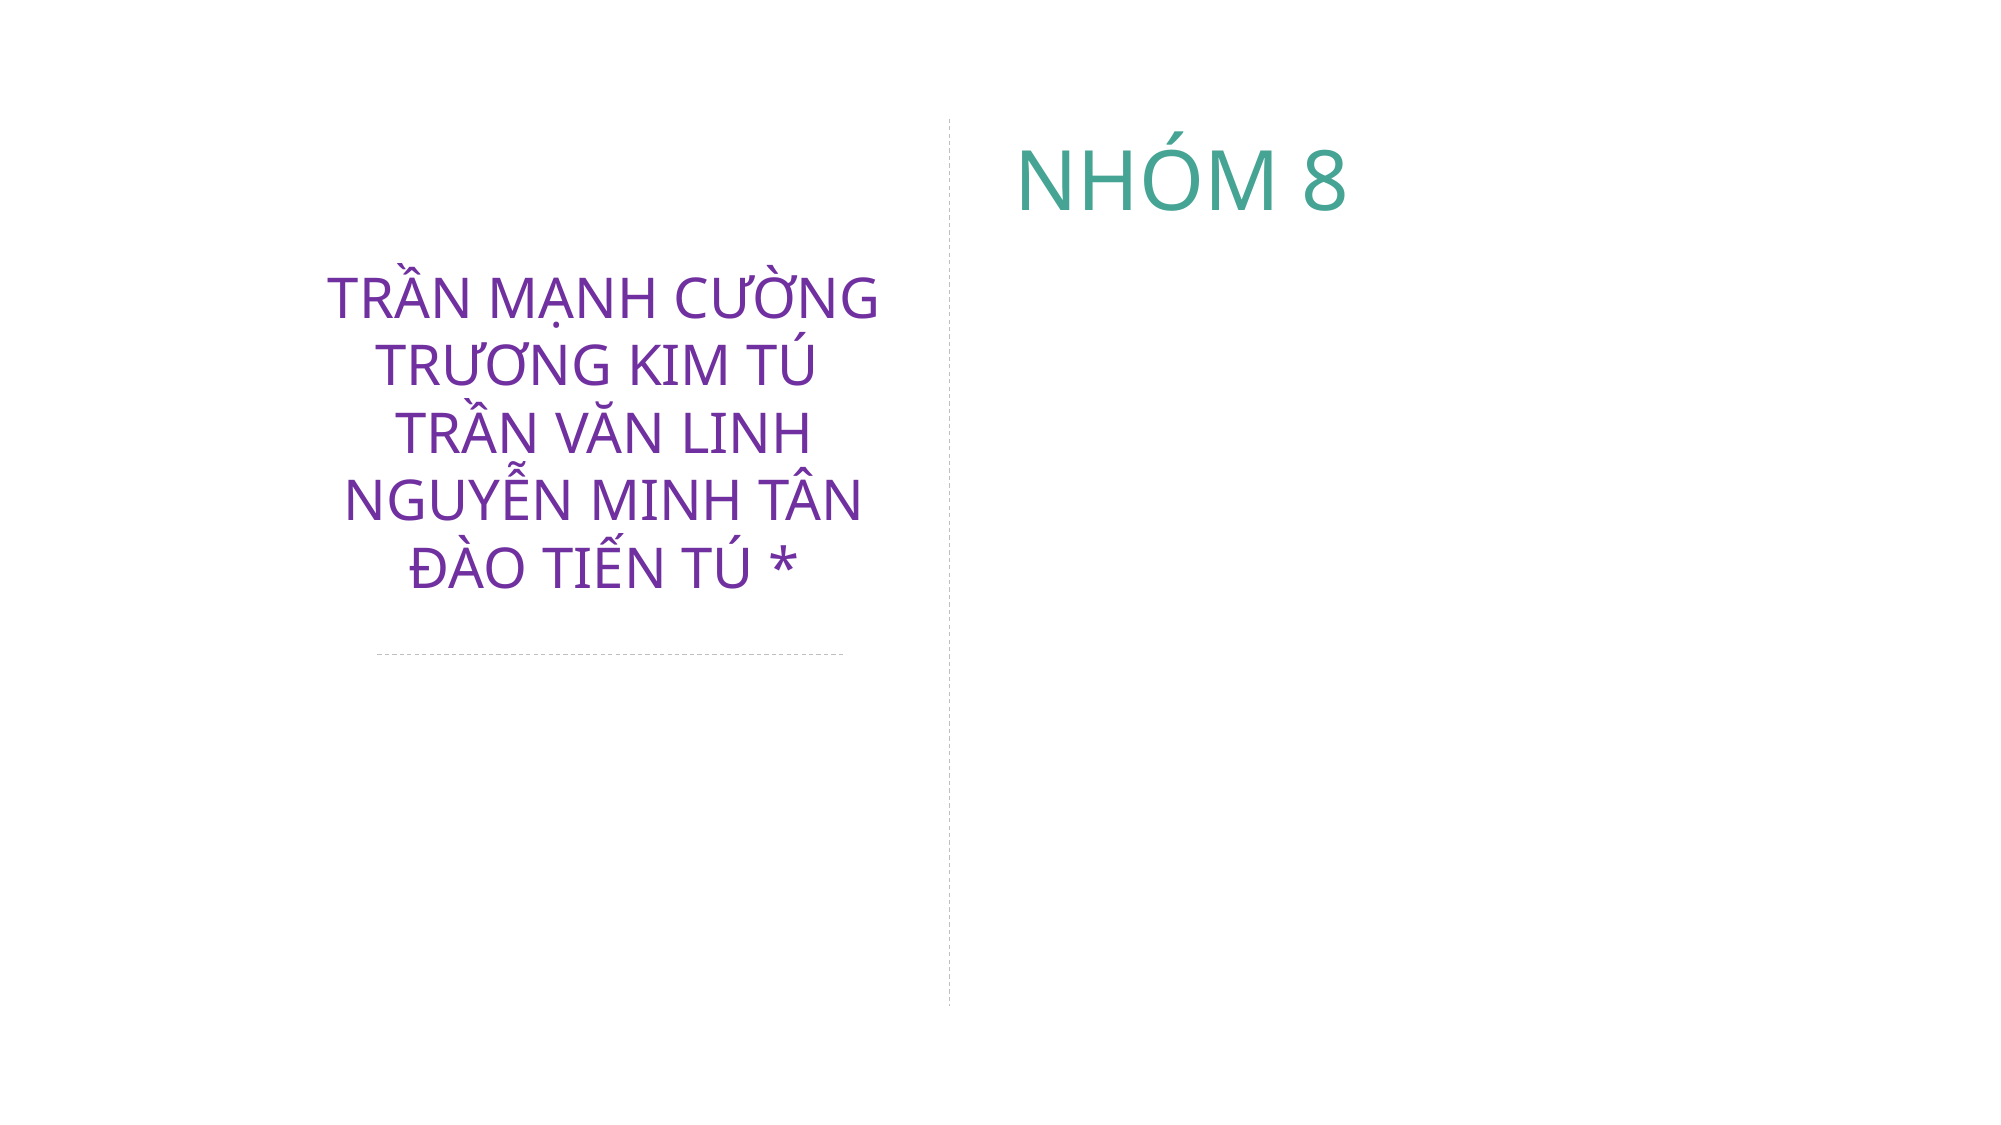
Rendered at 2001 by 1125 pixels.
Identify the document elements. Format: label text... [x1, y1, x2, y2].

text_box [324, 252, 899, 655]
text_box Nhóm 8 [999, 49, 1752, 235]
